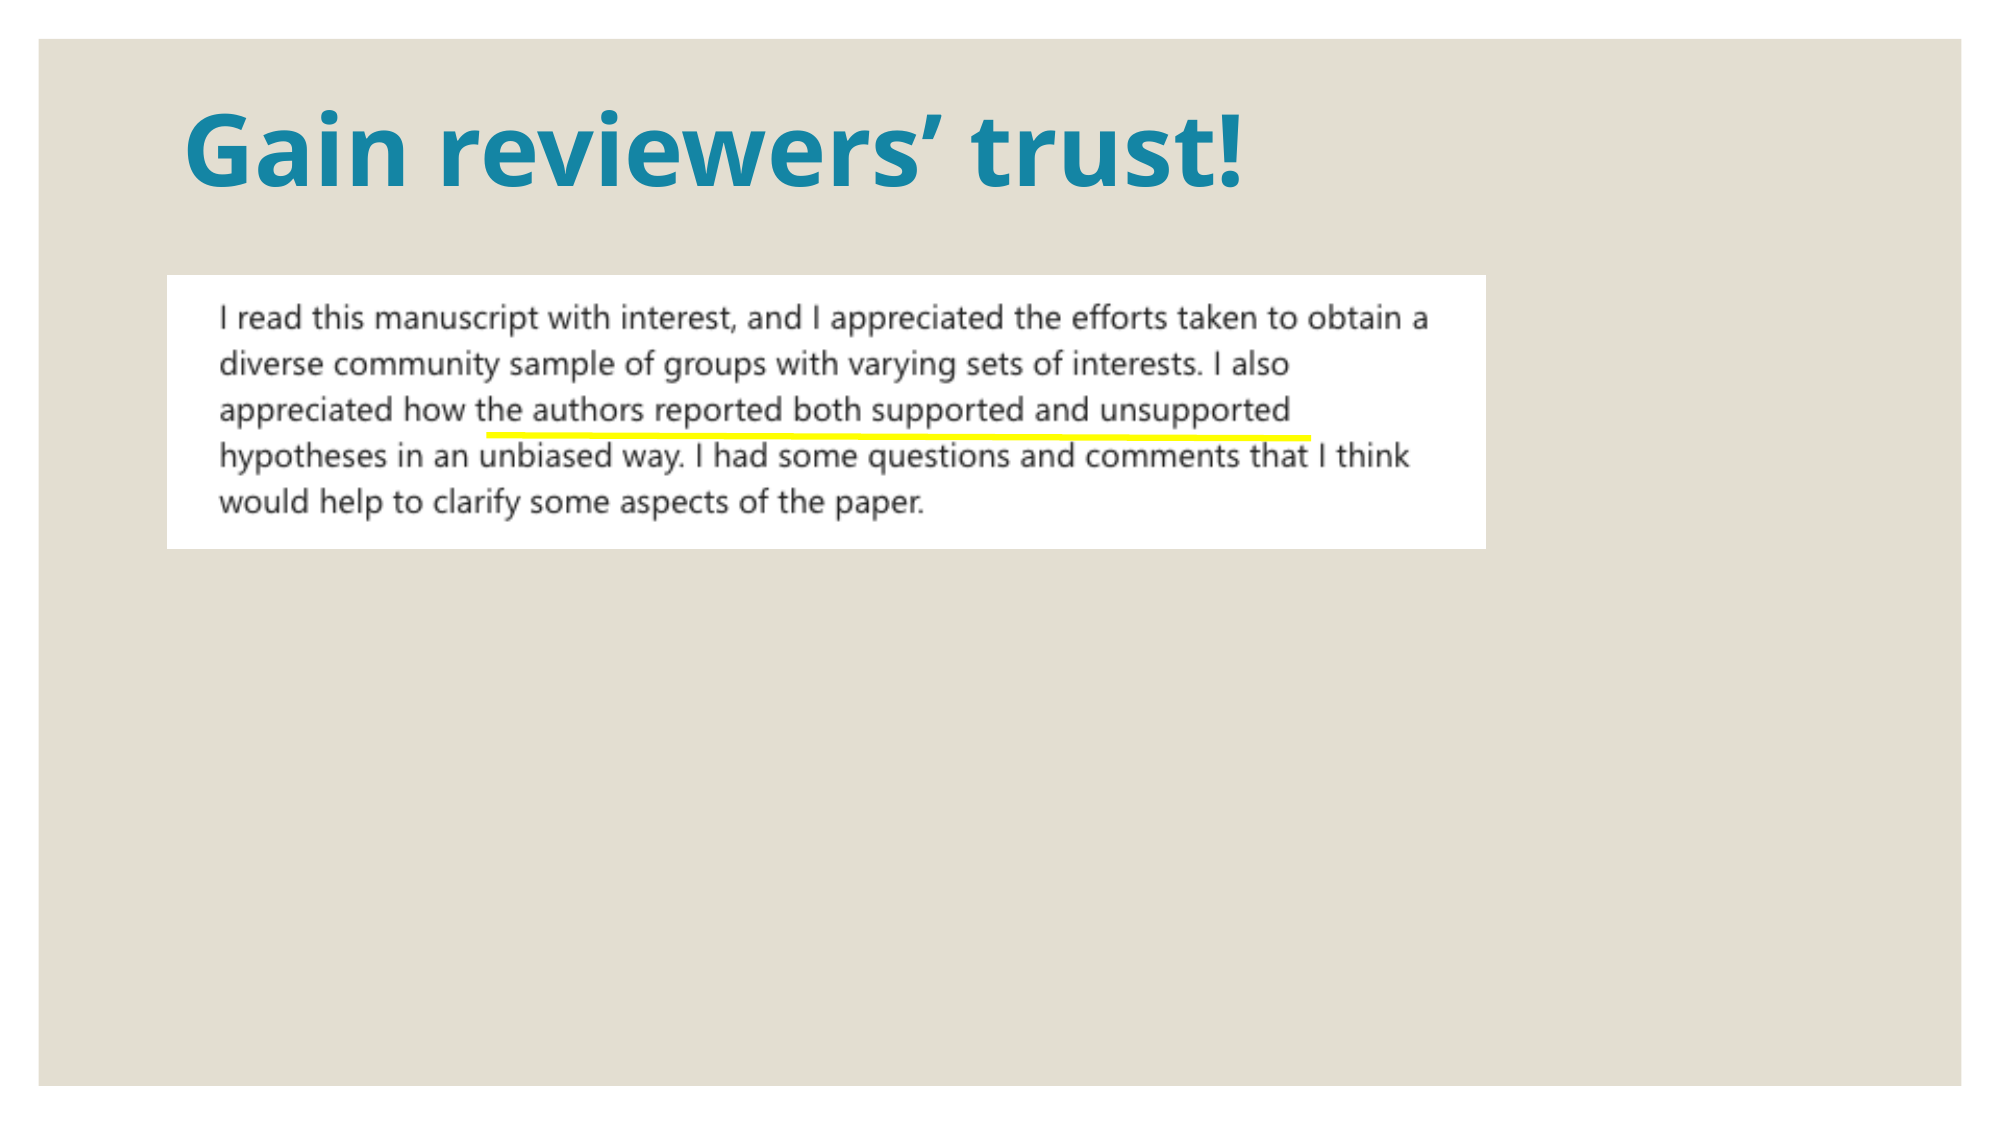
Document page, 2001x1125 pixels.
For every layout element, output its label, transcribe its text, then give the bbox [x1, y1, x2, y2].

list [167, 275, 1486, 549]
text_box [486, 435, 1312, 439]
title Gain reviewers’ trust! [167, 32, 1743, 276]
